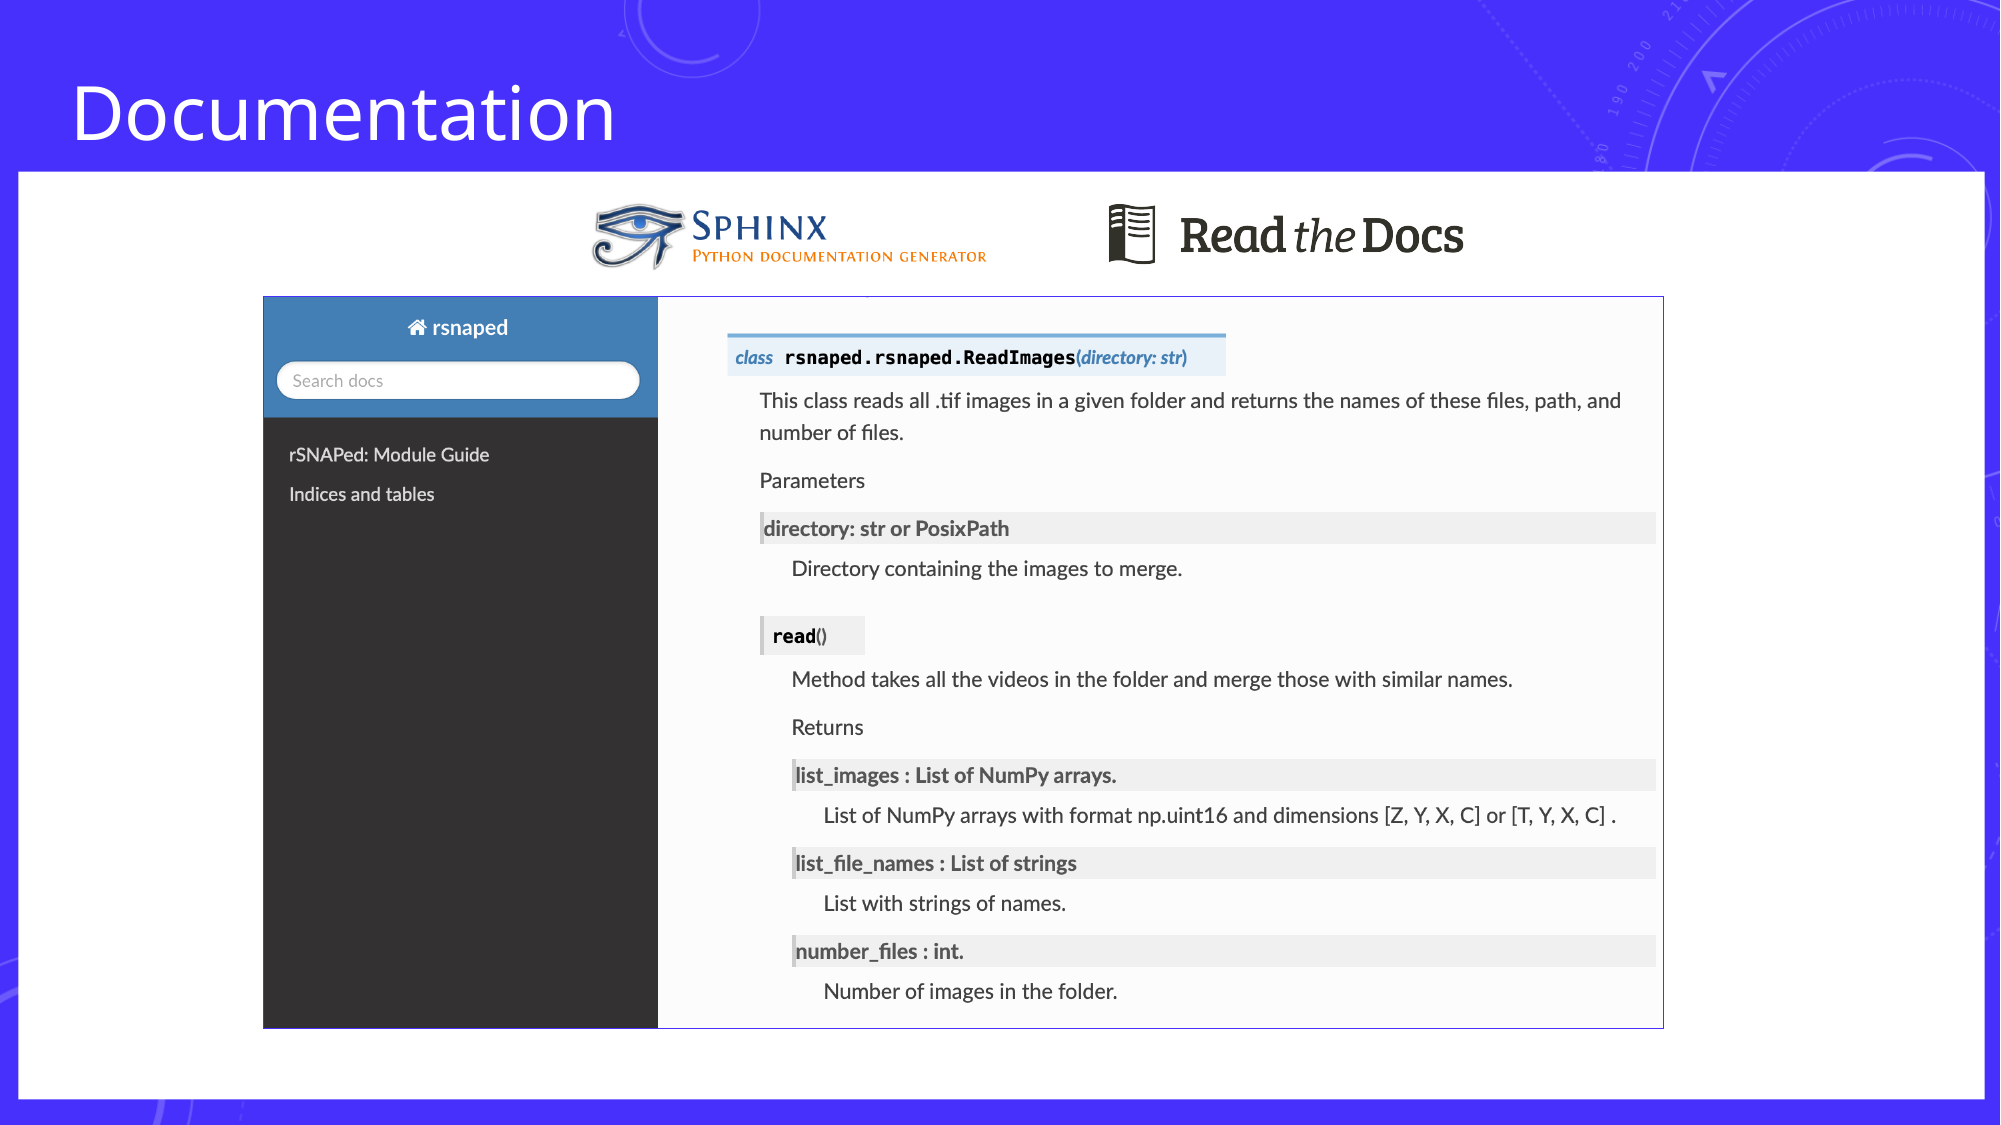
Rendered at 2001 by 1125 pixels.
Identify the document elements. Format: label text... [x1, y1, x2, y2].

text_box [17, 170, 1986, 1101]
picture [0, 0, 2000, 1125]
text_box Documentation [55, 60, 1893, 172]
